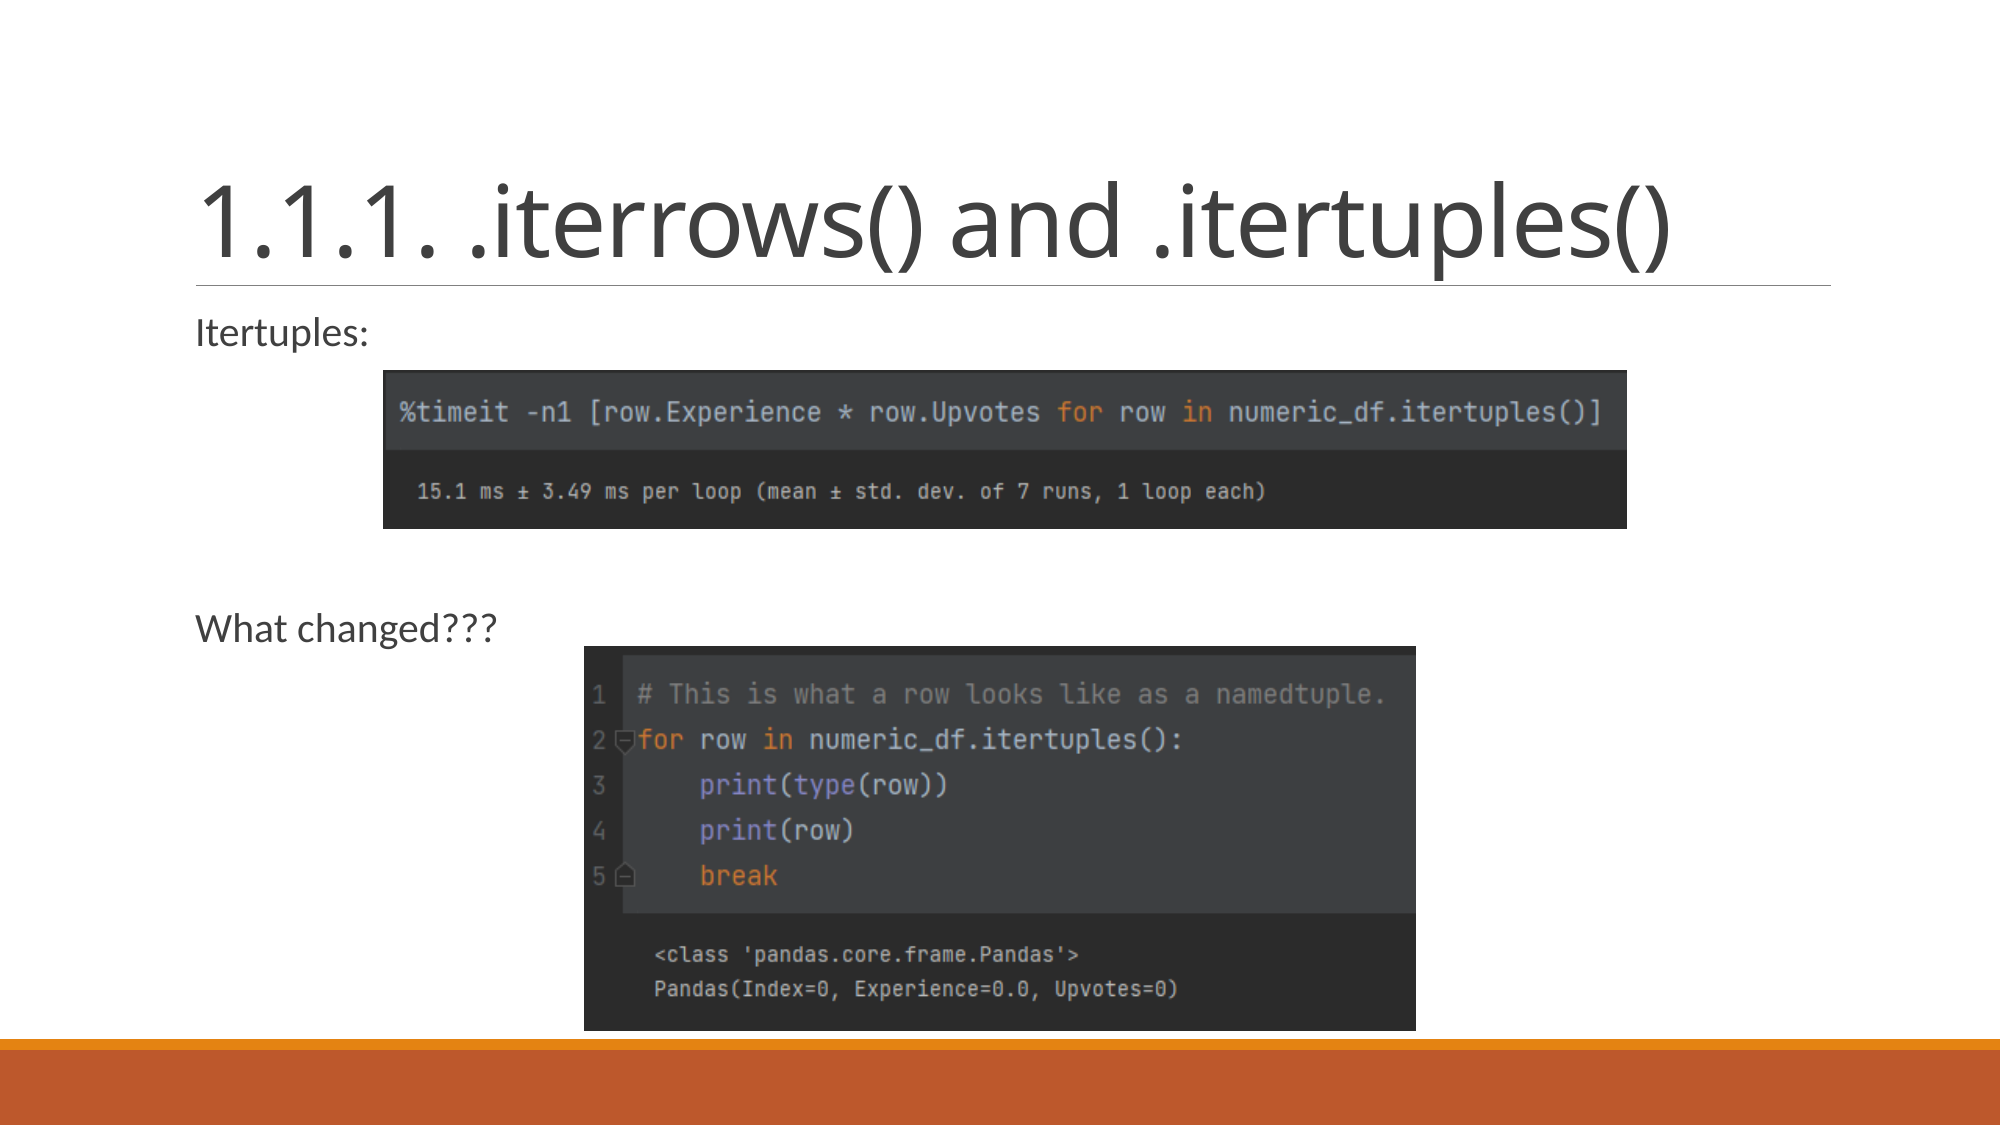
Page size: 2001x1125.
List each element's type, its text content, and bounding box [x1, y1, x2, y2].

picture [583, 645, 1417, 1032]
title 1.1.1. .iterrows() and .itertuples() [180, 47, 1830, 285]
picture [382, 370, 1628, 530]
list Itertuples: What changed??? [180, 302, 1830, 963]
